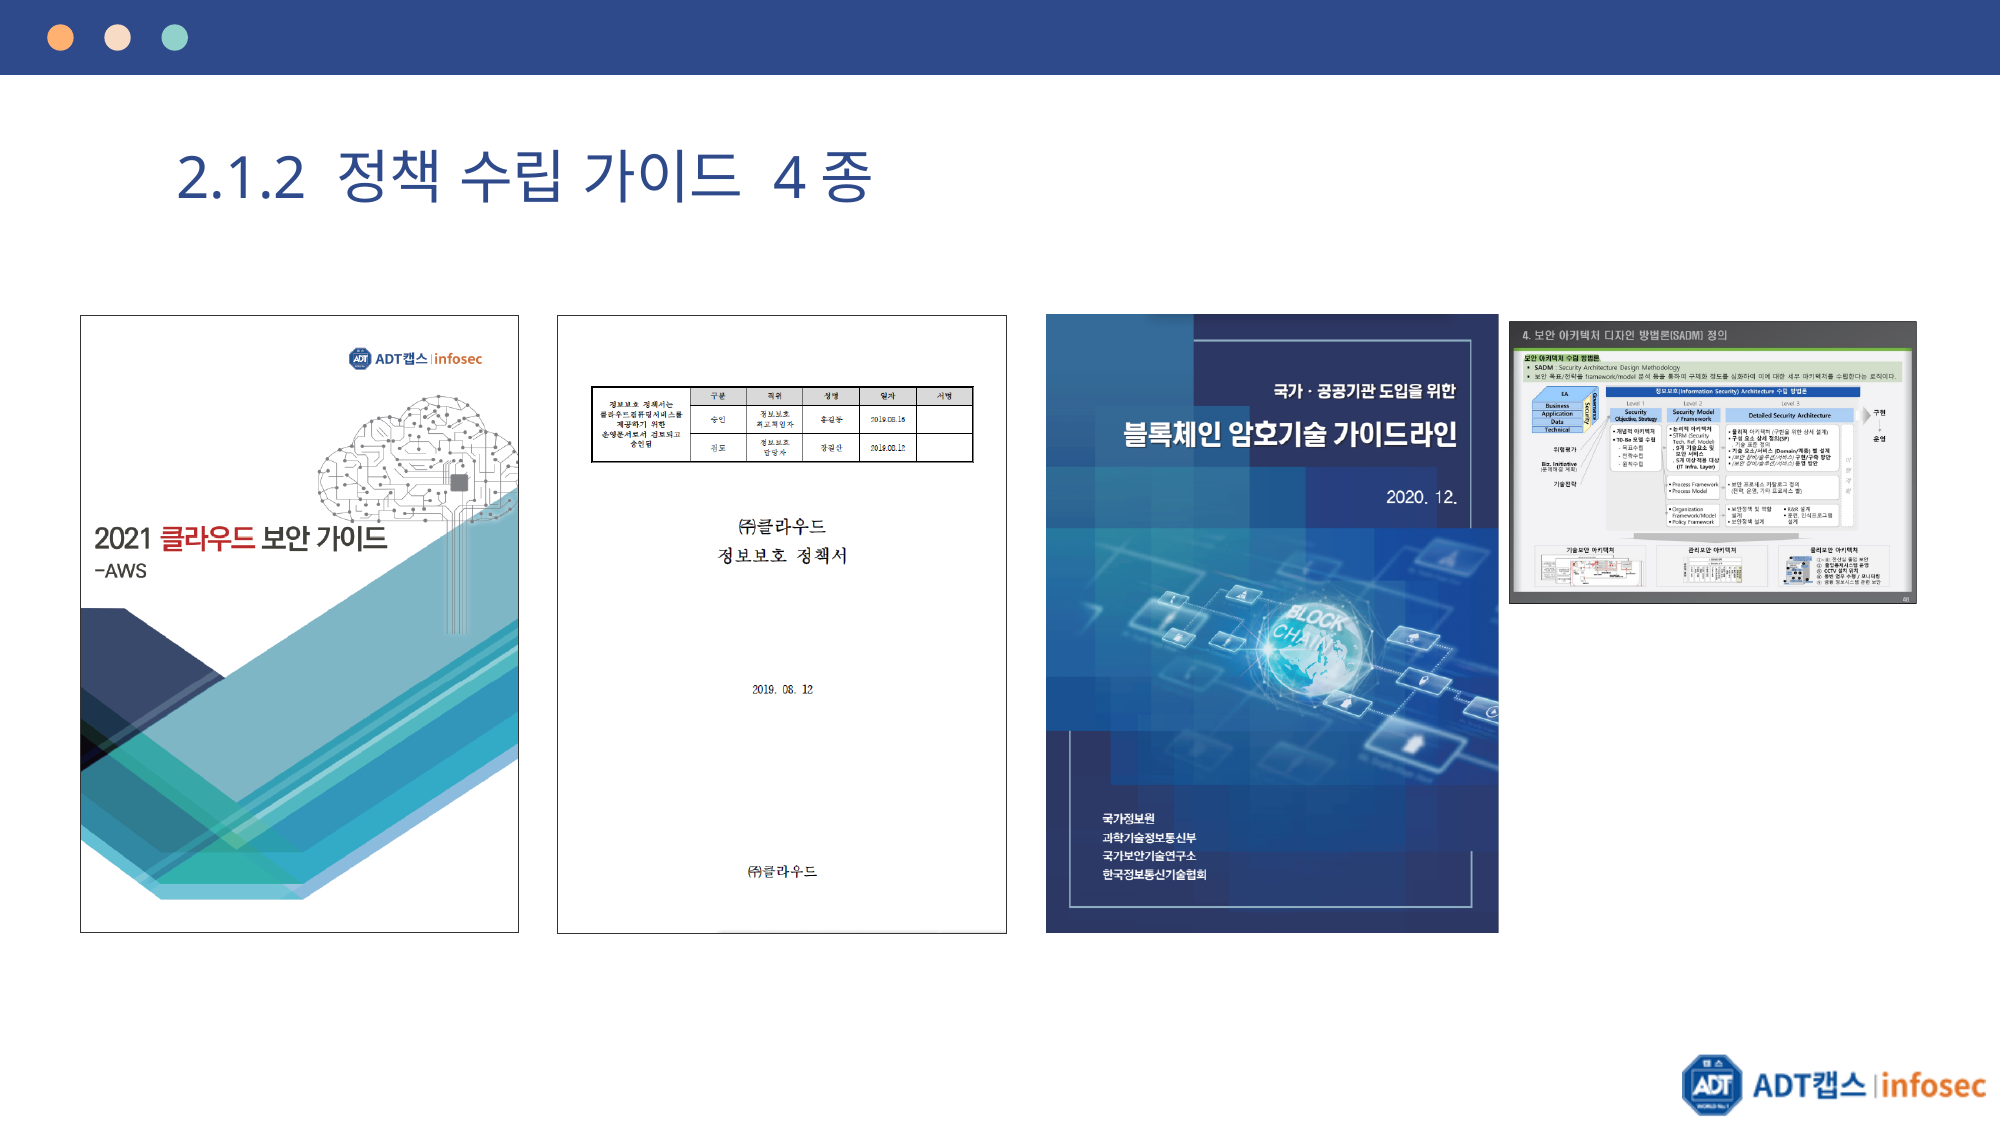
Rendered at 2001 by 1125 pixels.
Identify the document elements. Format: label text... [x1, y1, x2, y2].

picture [1682, 1052, 1986, 1118]
title 2.1.2 정책 수립 가이드 4종 [156, 120, 1844, 223]
picture [557, 314, 1007, 934]
picture [80, 314, 519, 933]
picture [1045, 314, 1499, 933]
picture [1504, 314, 1921, 609]
